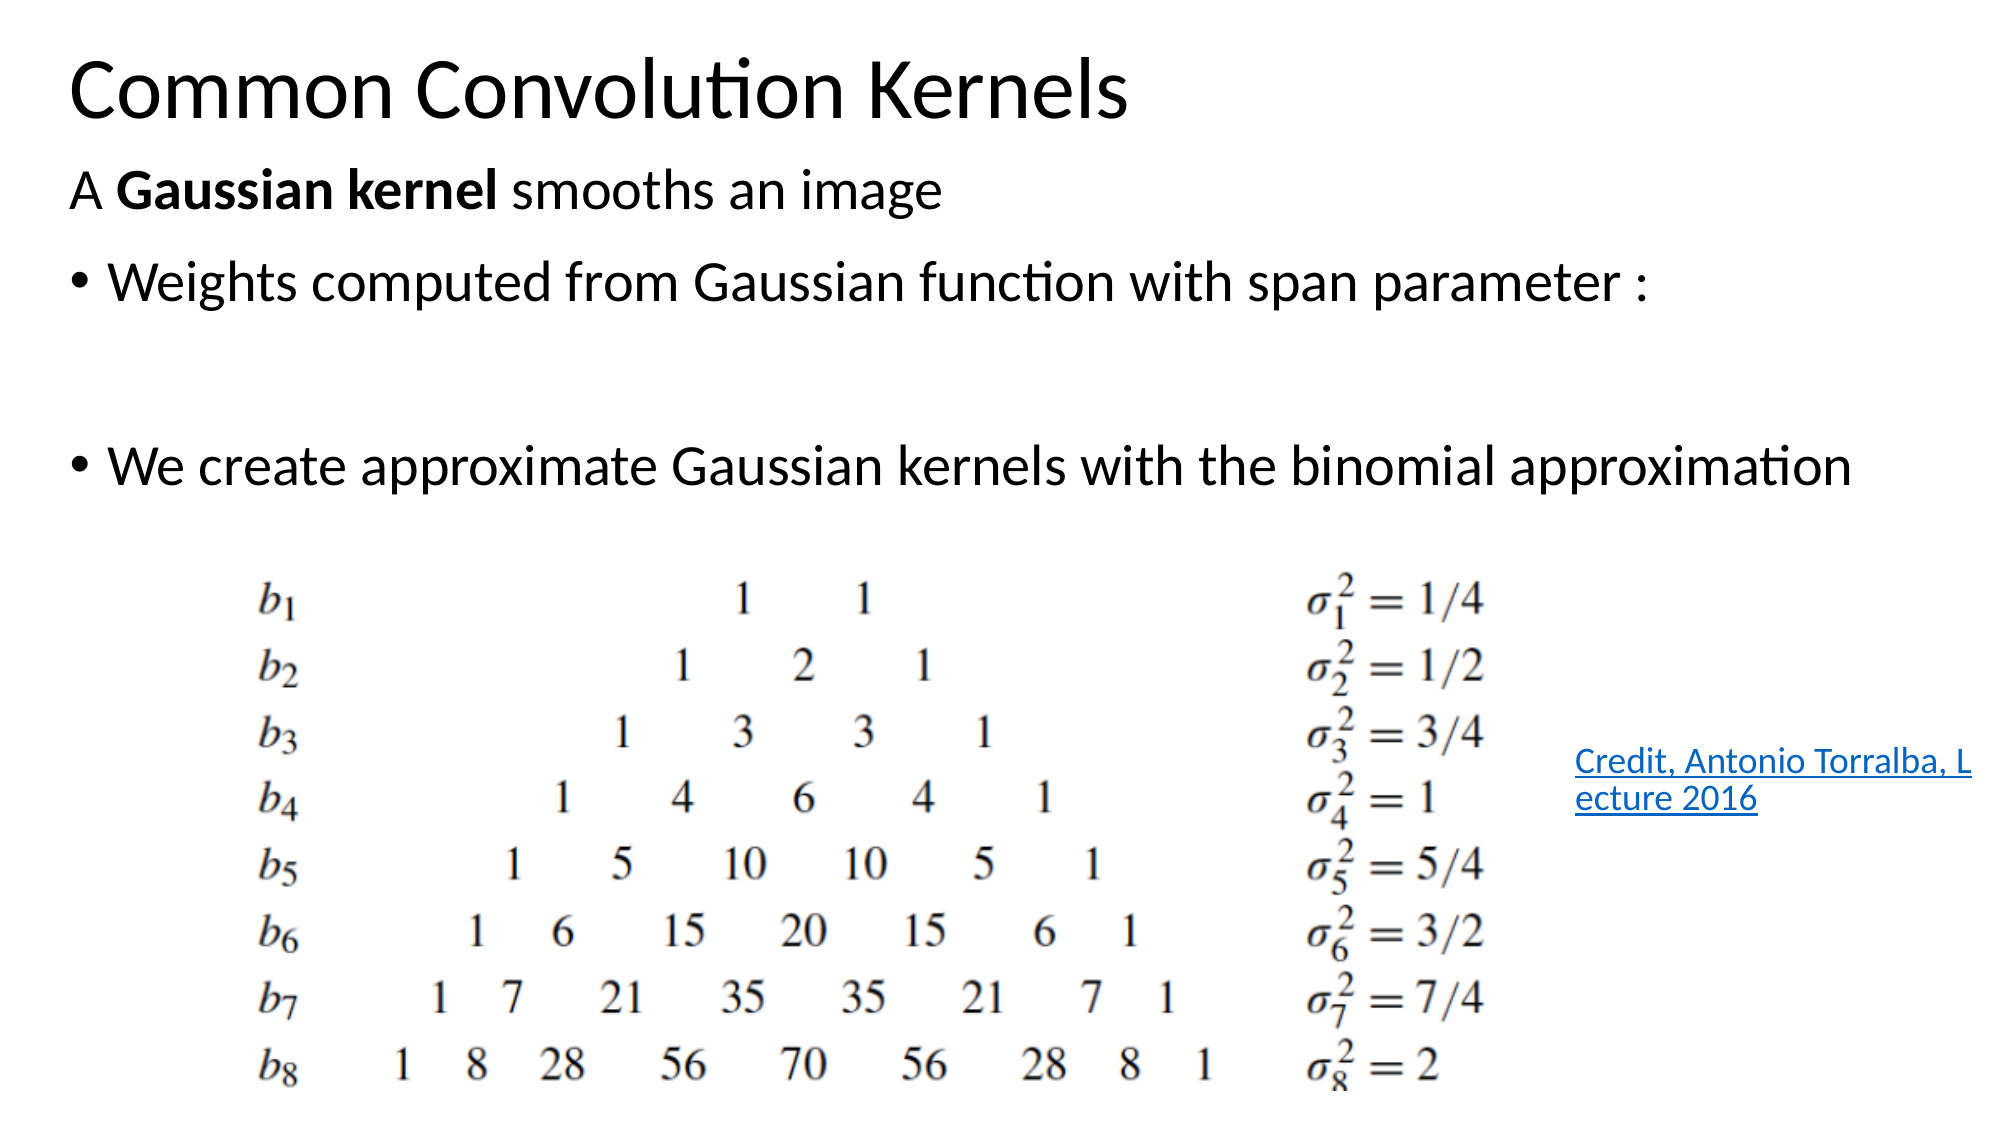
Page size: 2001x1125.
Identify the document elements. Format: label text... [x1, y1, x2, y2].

picture [232, 550, 1508, 1091]
title Common Convolution Kernels [54, 34, 1966, 146]
text_box Credit, Antonio Torralba, Lecture 2016 [1560, 728, 2000, 789]
